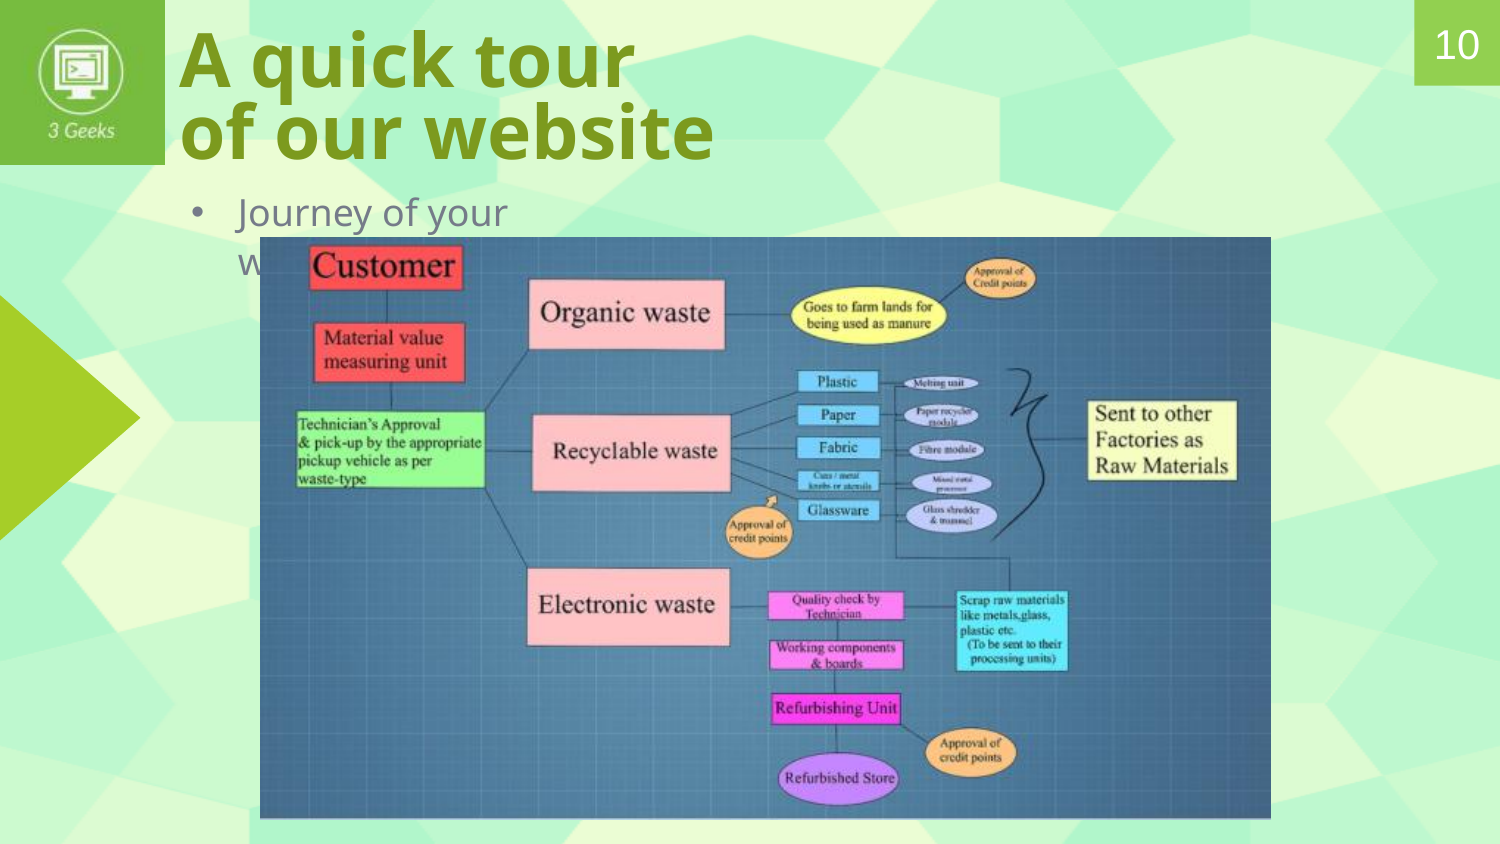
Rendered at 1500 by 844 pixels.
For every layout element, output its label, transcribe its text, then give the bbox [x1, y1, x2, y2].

text_box 10 [1414, 0, 1500, 86]
title A quick tour of our website [179, 0, 718, 175]
subtitle Journey of your waste [191, 184, 606, 259]
picture [0, 0, 1500, 844]
text_box [0, 293, 143, 543]
